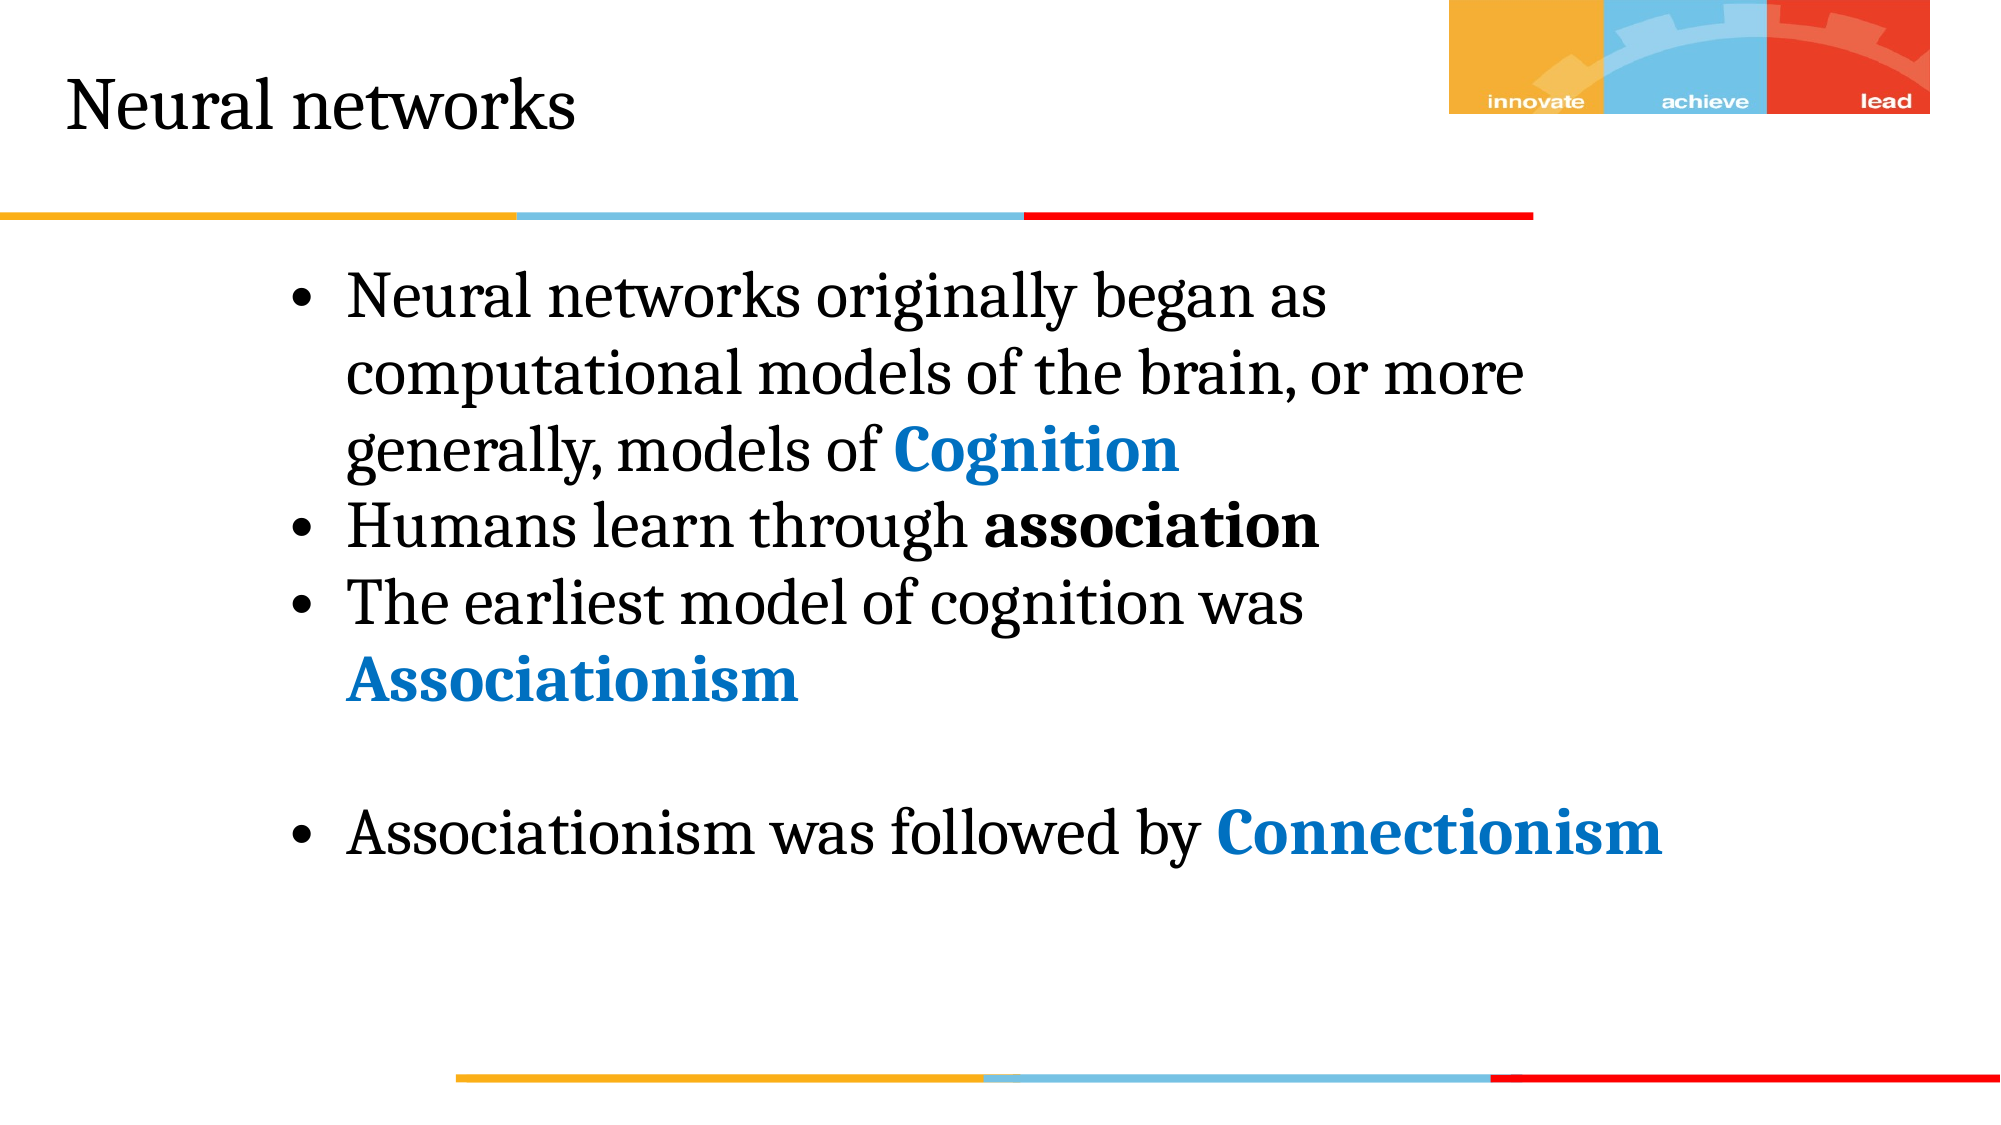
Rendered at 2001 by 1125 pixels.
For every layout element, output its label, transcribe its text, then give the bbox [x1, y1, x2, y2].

picture [1835, 0, 1930, 114]
list Neural networks originally began as computational models of the brain, or more generally, models of Cognition Humans learn through association The earliest model of cognition was Associationism Associationism was followed by Connectionism [275, 249, 1688, 993]
title Neural networks [50, 0, 1835, 200]
